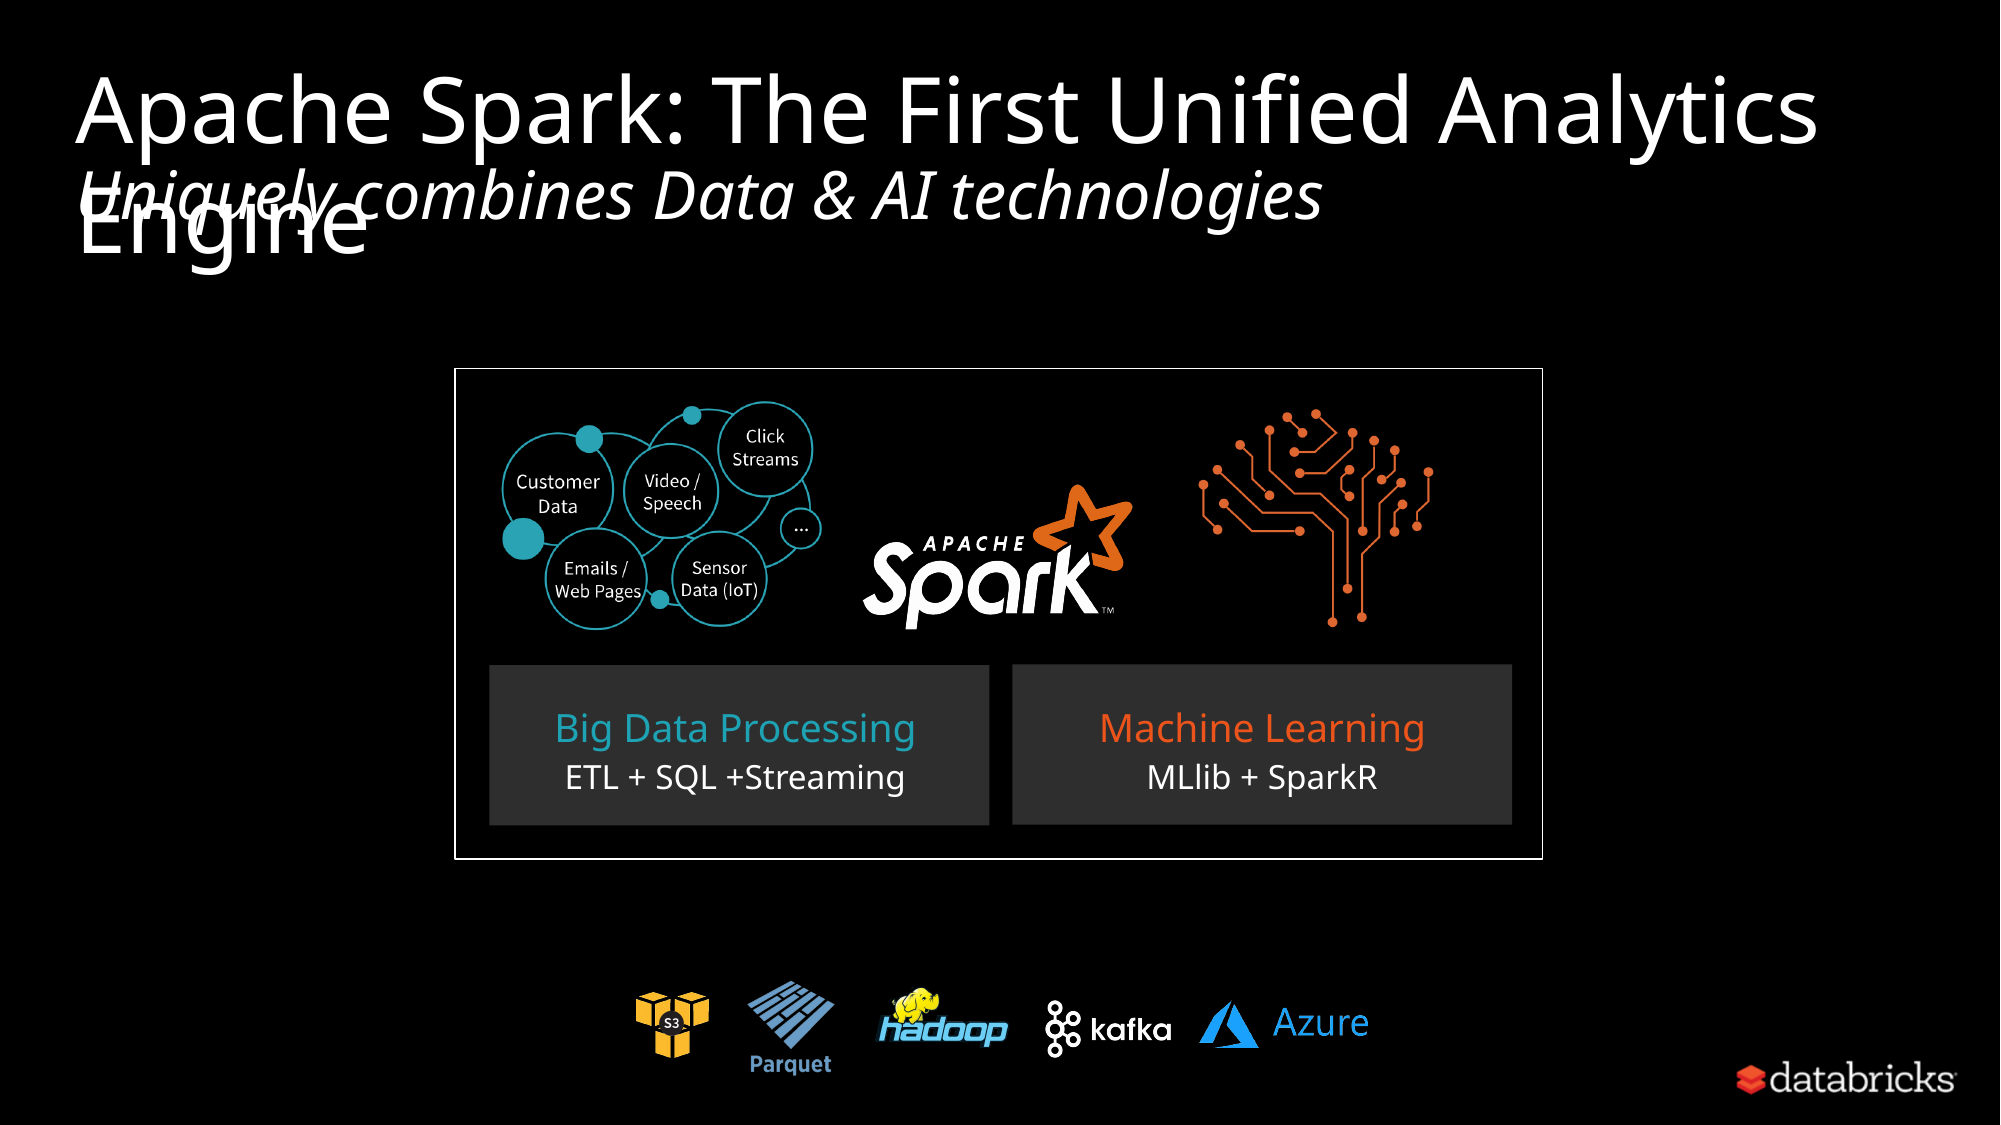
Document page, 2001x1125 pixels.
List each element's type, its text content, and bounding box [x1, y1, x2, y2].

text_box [1011, 664, 1513, 825]
picture [499, 397, 826, 637]
picture [861, 483, 1133, 632]
text_box Uniquely combines Data & AI technologies [55, 133, 1921, 269]
text_box Runtime Delta Spark Core Engine [454, 368, 1543, 860]
picture [1732, 1058, 1962, 1098]
picture [1190, 396, 1444, 637]
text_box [636, 980, 1368, 1076]
text_box Apache Spark: The First Unified Analytics Engine [55, 42, 1982, 230]
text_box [485, 664, 990, 826]
